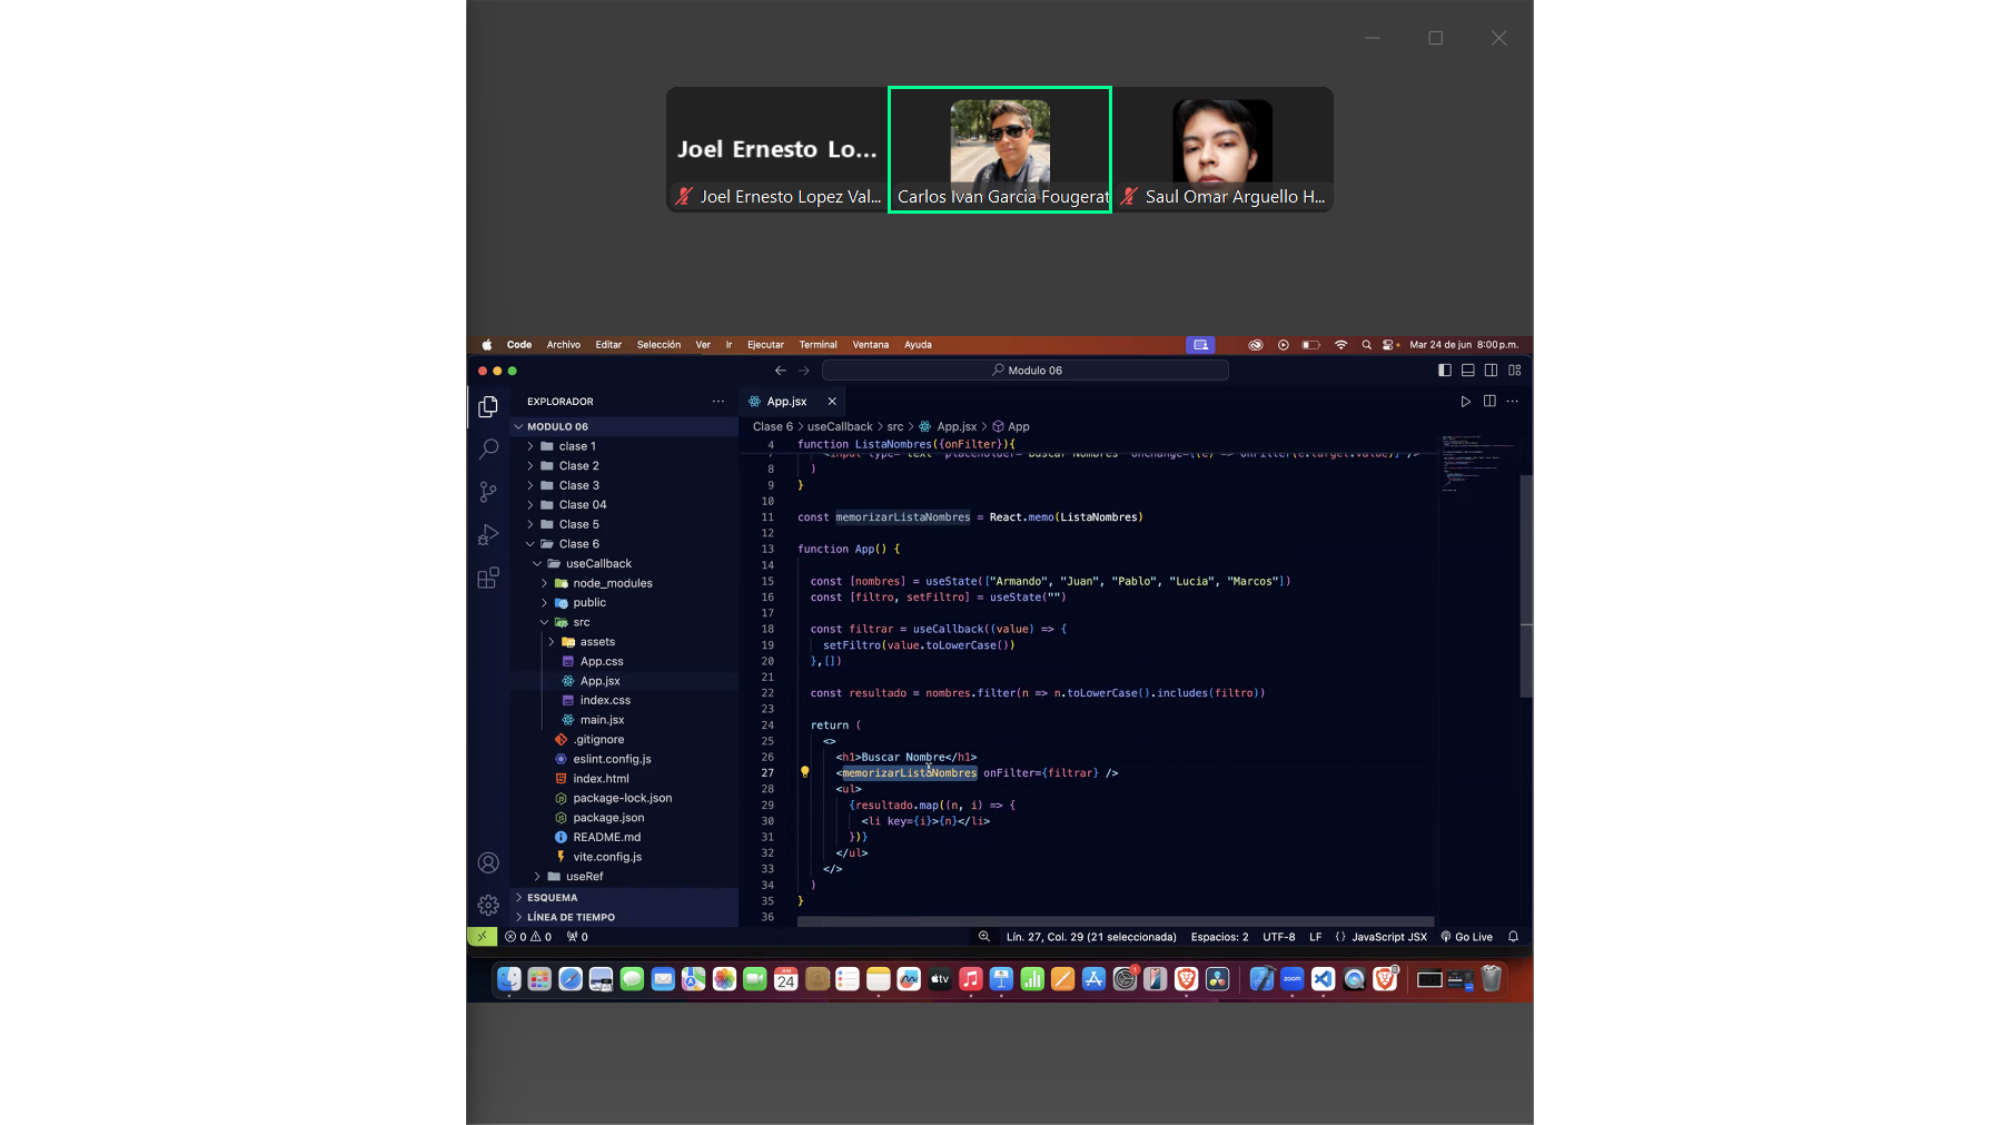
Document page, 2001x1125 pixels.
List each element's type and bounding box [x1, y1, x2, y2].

picture [465, 0, 1535, 1125]
